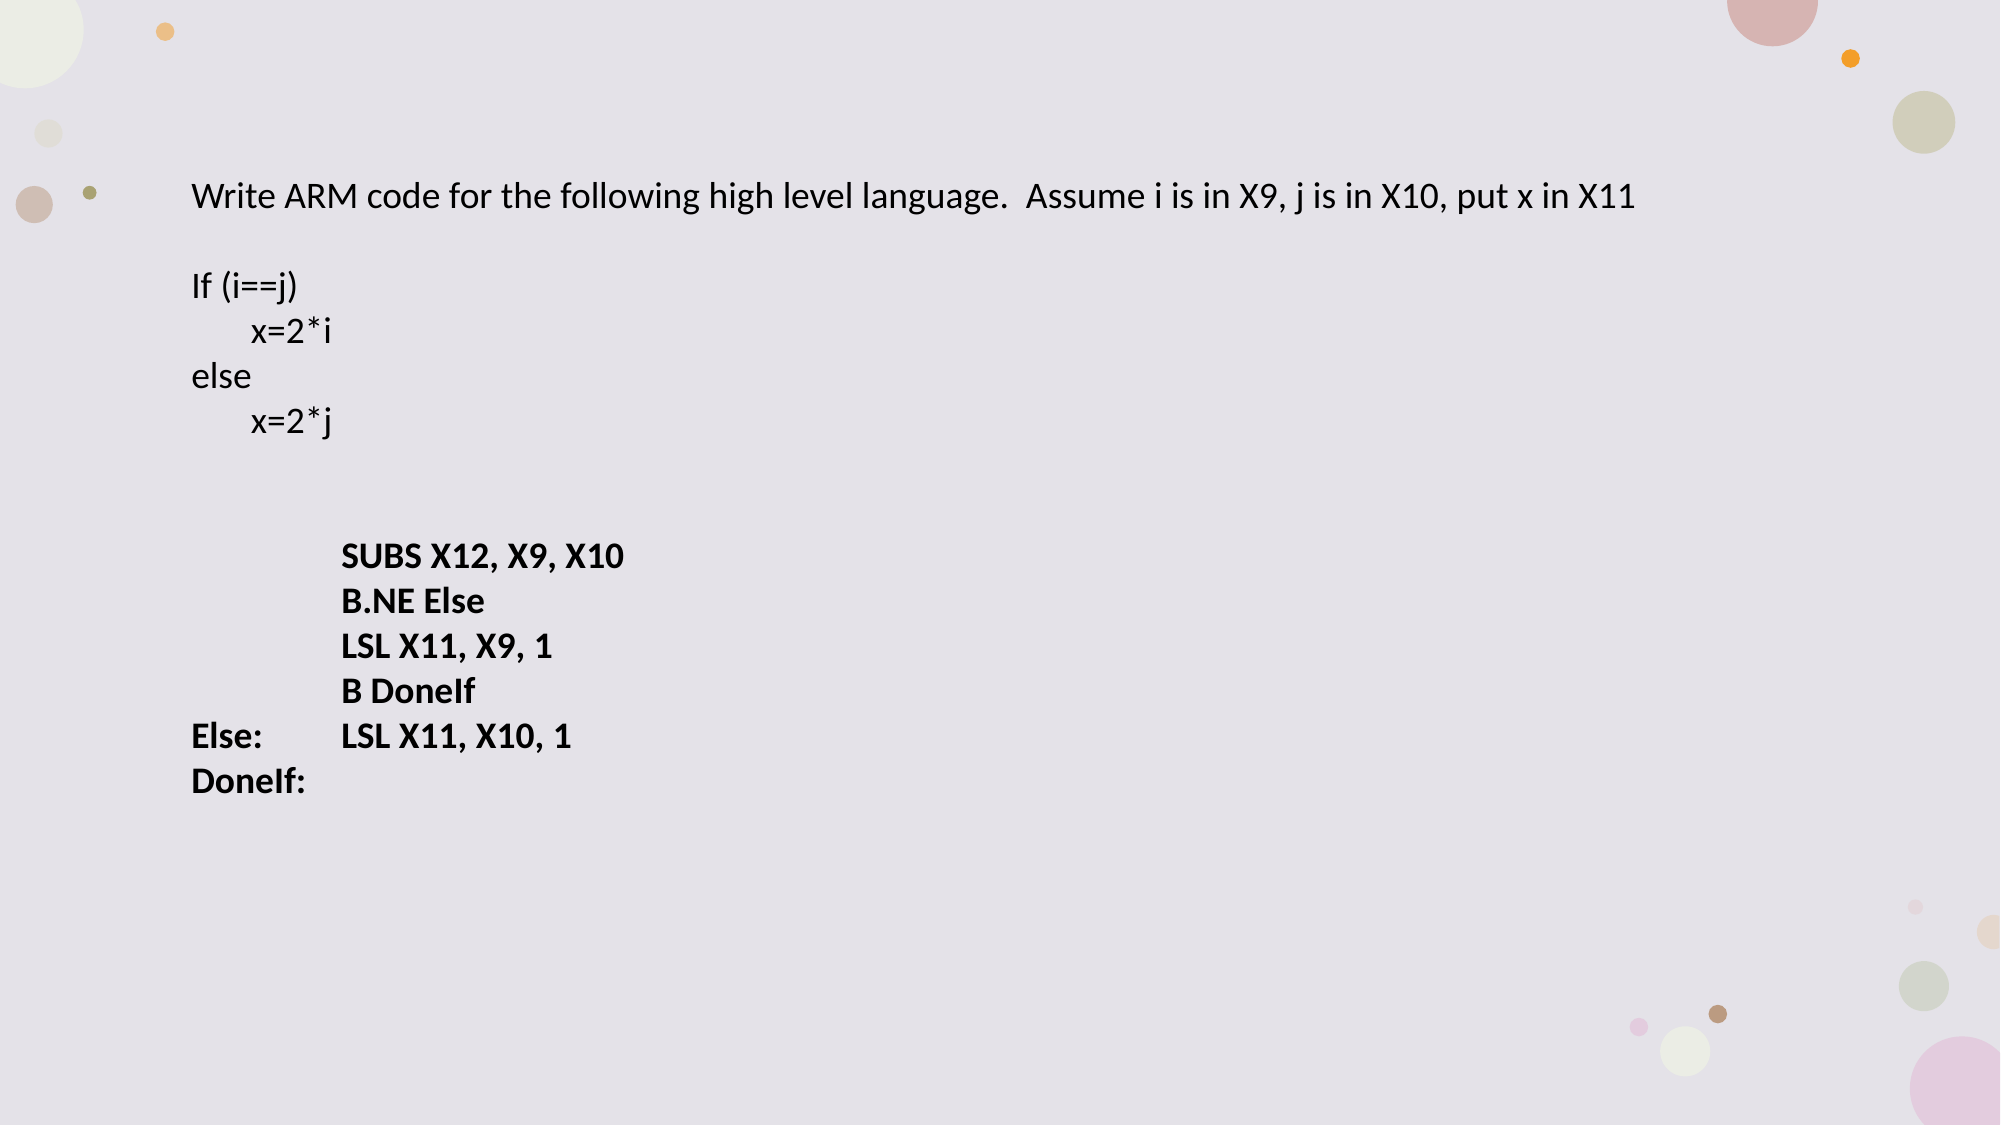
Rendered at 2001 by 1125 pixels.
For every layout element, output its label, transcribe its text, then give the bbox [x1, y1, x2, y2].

text_box Write ARM code for the following high level language. Assume i is in X9, j is in X10, put x in X11 If (i==j) x=2*i else x=2*j SUBS X12, X9, X10 B.NE Else LSL X11, X9, 1 B DoneIf Else: LSL X11, X10, 1 DoneIf: [176, 163, 1653, 809]
